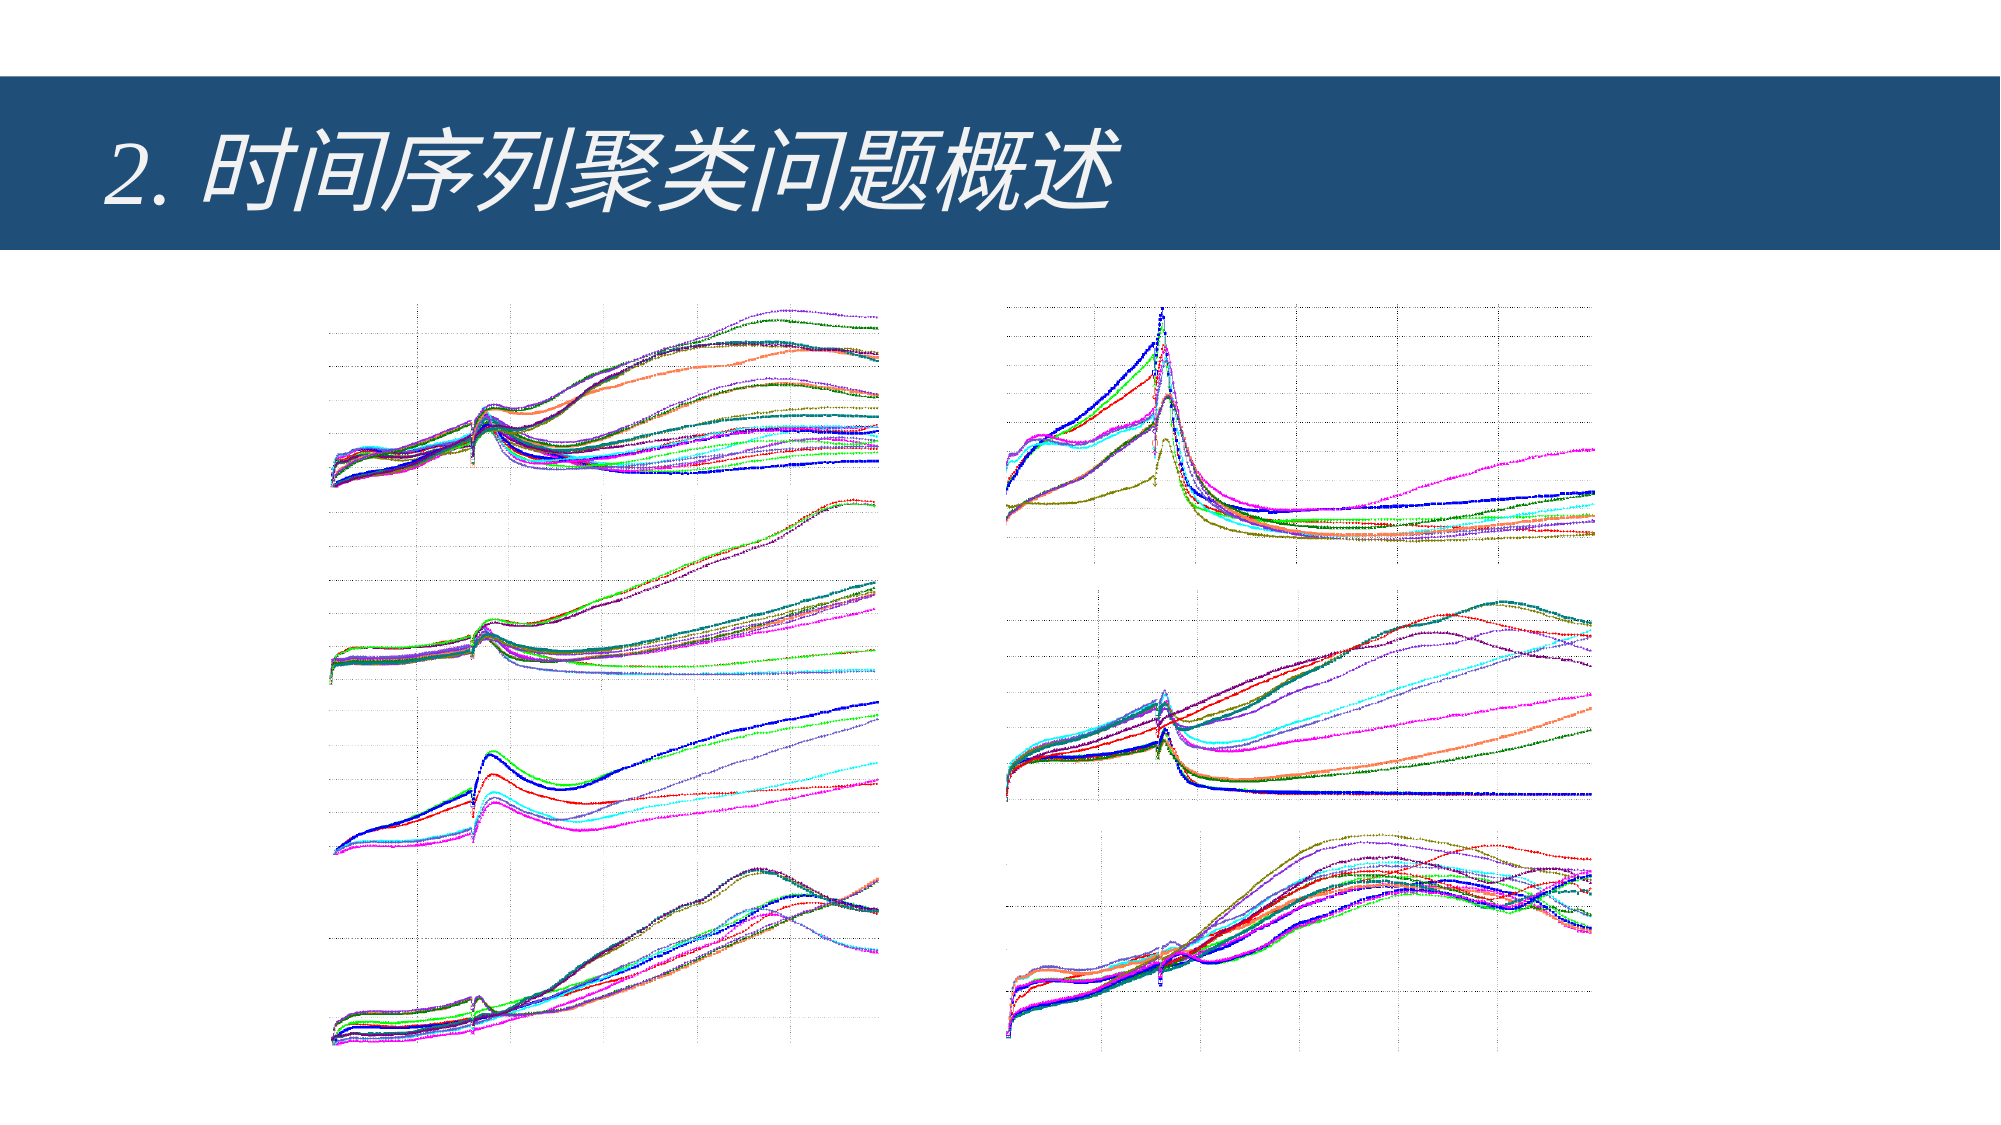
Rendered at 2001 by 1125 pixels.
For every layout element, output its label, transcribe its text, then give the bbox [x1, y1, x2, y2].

title 2.时间序列聚类问题概述 [89, 66, 1815, 285]
text_box [0, 75, 89, 251]
picture [246, 292, 1658, 1052]
text_box [1815, 75, 2000, 251]
